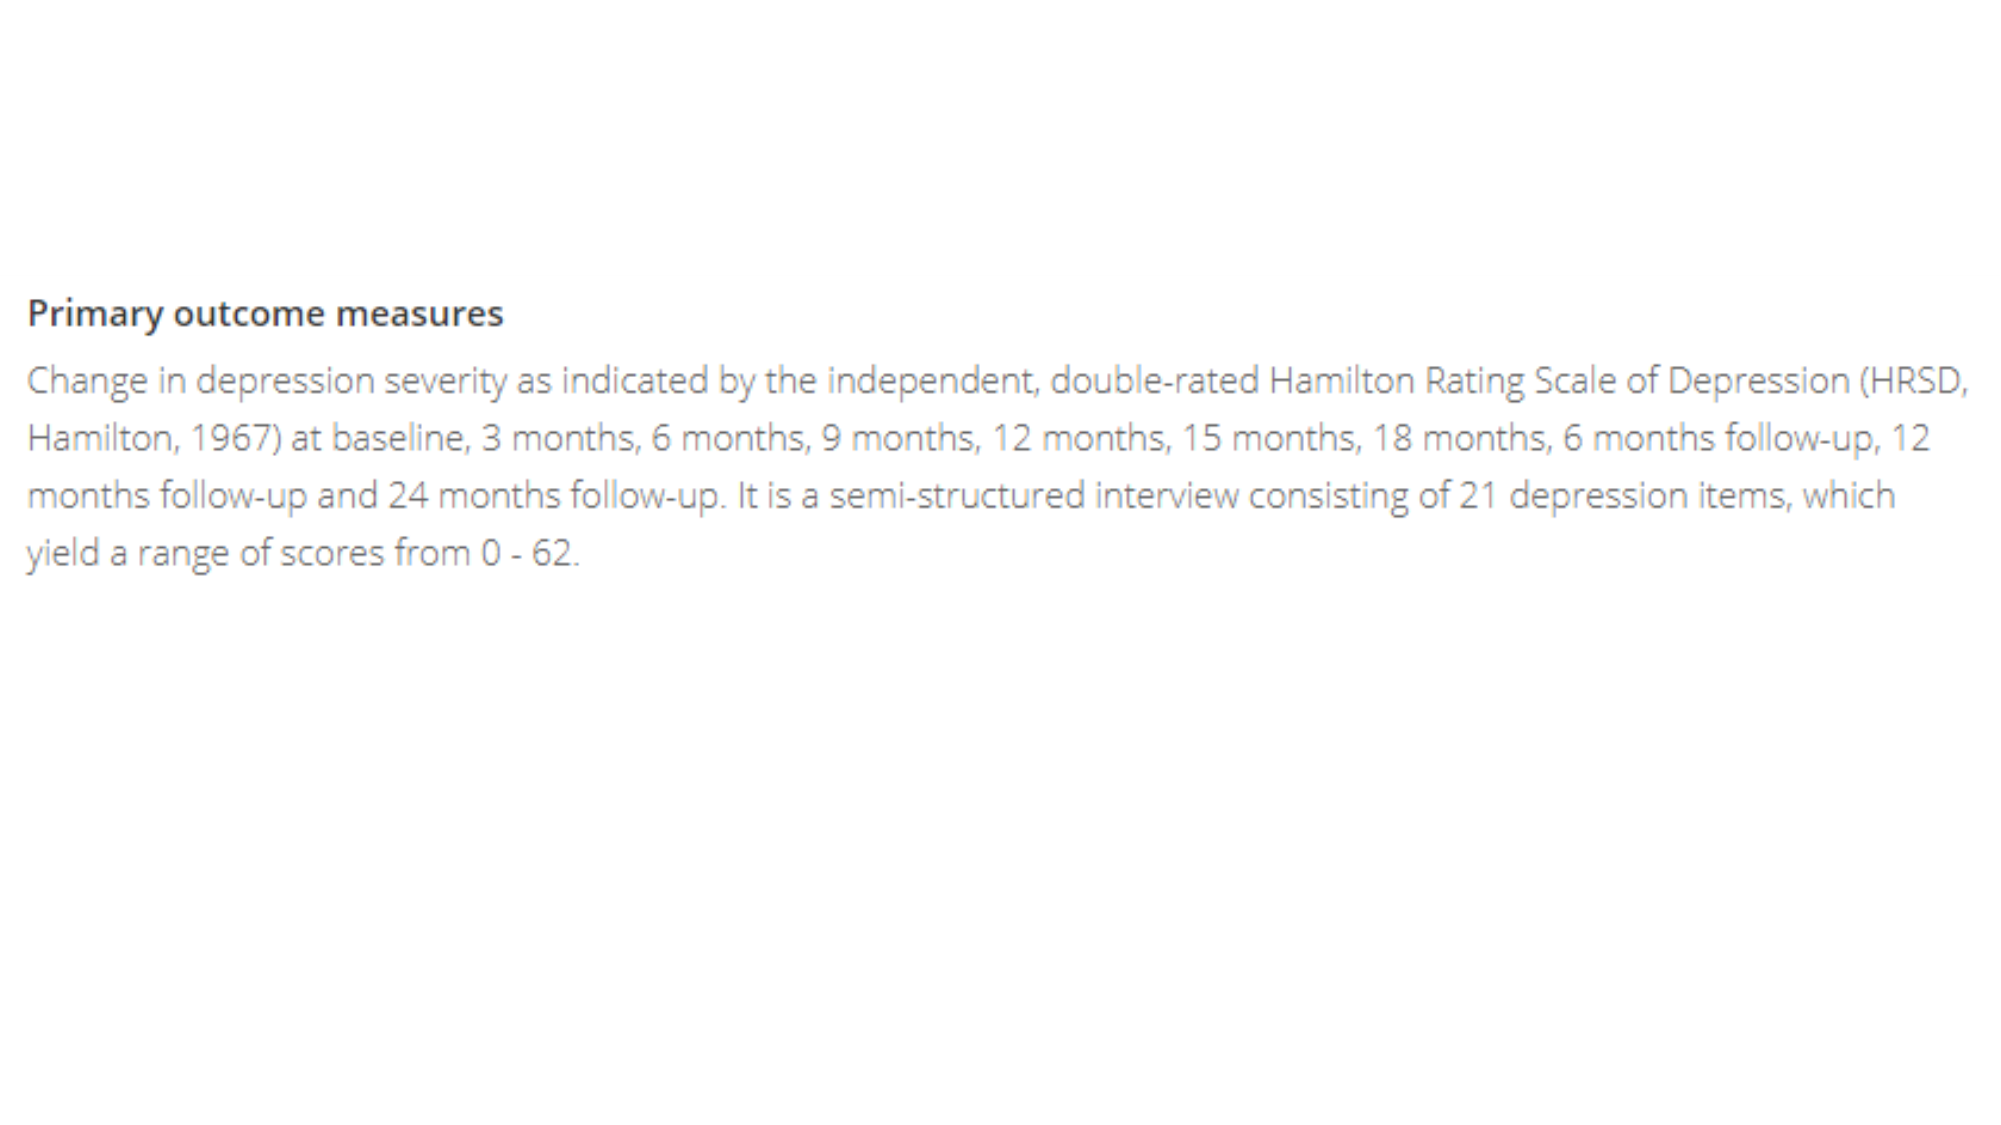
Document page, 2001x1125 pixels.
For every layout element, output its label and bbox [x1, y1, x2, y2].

picture [0, 274, 2000, 602]
